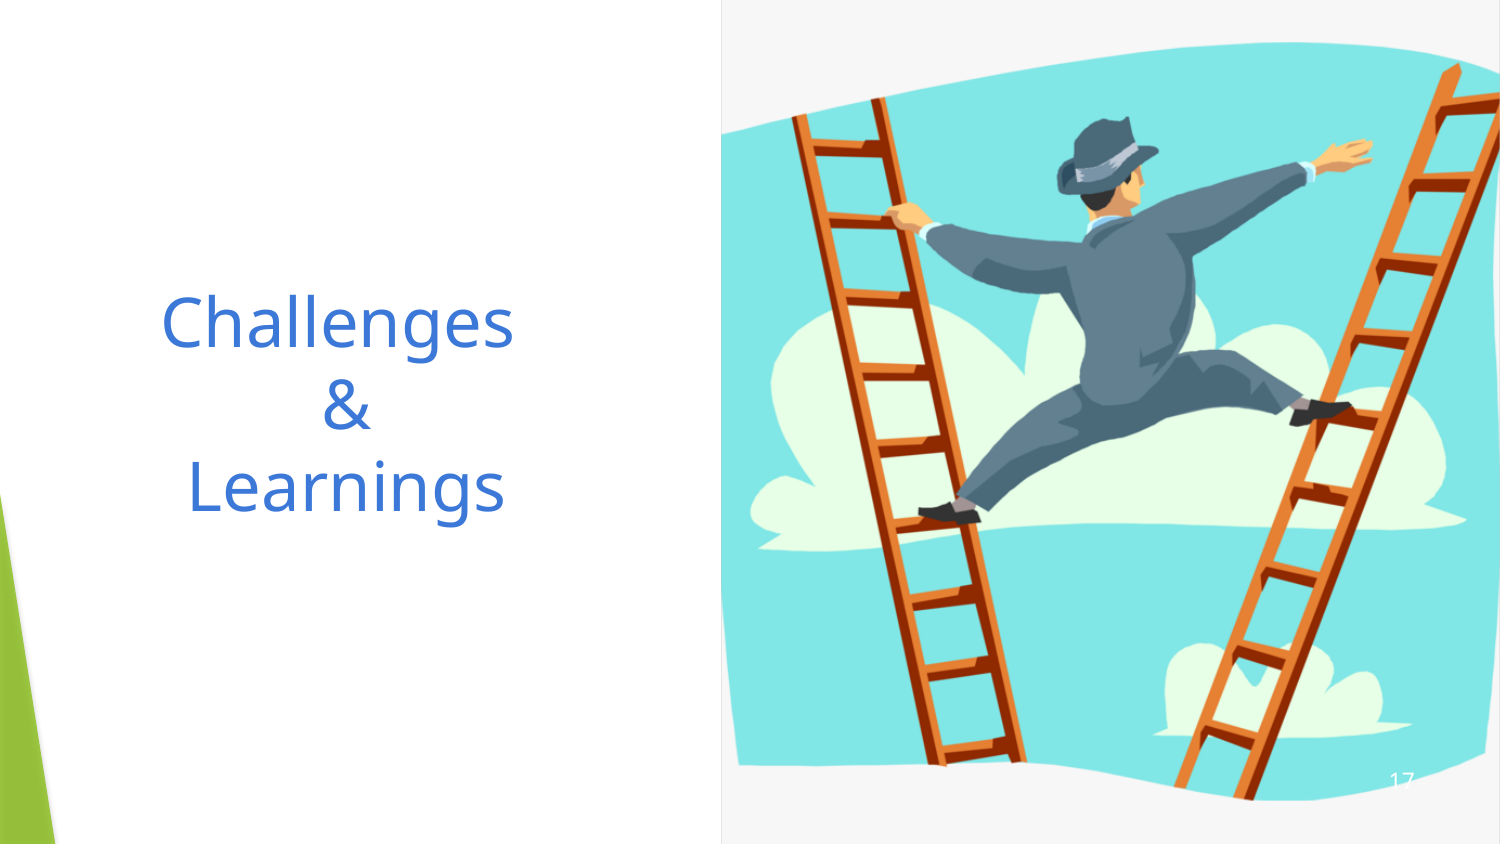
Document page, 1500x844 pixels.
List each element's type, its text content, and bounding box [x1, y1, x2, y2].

picture [720, 0, 1500, 844]
title Challenges & Learnings [136, 278, 558, 535]
